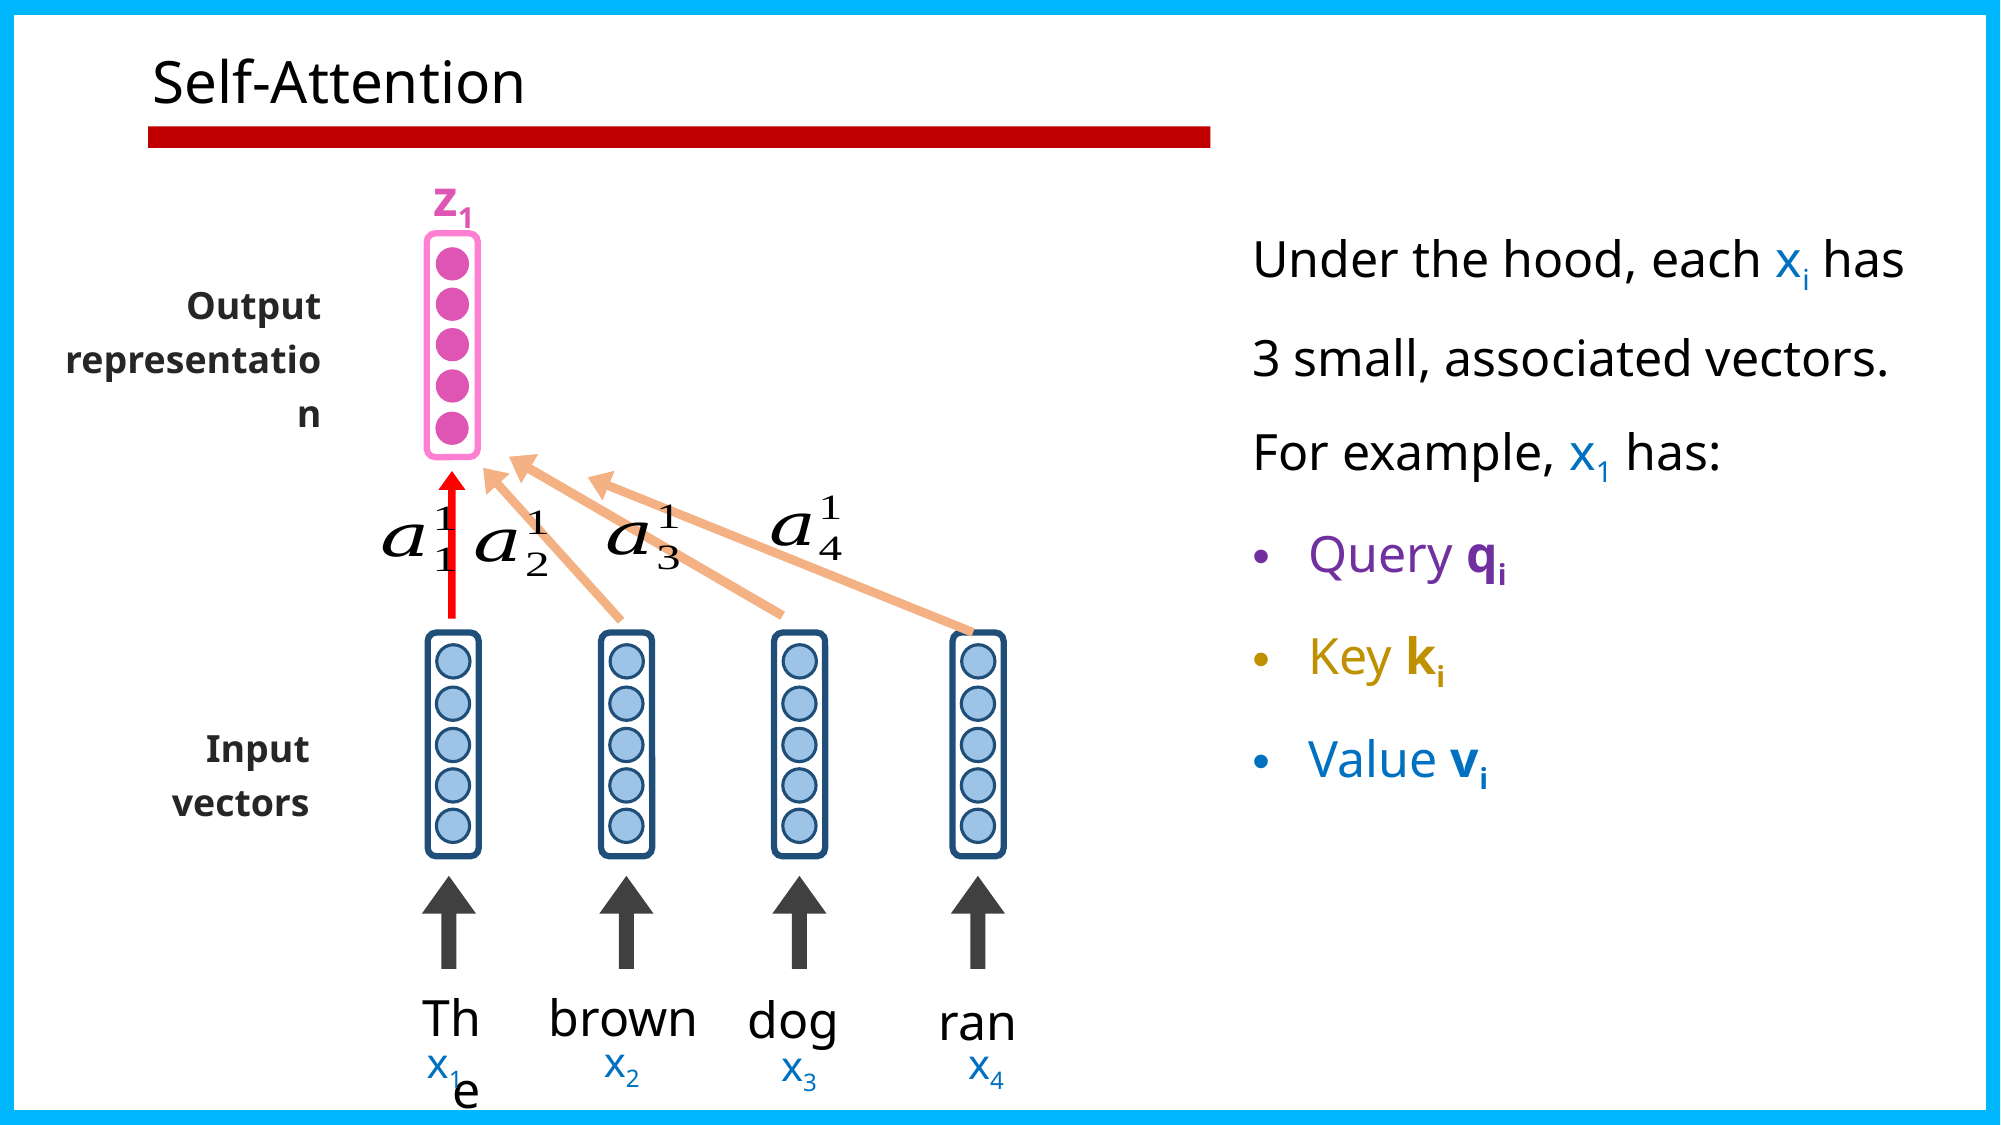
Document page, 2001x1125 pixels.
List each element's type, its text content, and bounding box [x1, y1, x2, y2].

text_box x3 [766, 1032, 832, 1104]
text_box [434, 326, 471, 363]
text_box [597, 874, 656, 966]
text_box dog [692, 968, 896, 1052]
title Self-Attention [137, 45, 1586, 148]
text_box [770, 874, 829, 968]
text_box [623, 525, 641, 538]
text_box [866, 718, 1090, 770]
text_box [341, 718, 566, 770]
text_box x4 [953, 1030, 1019, 1102]
text_box [948, 874, 1007, 970]
text_box [436, 469, 468, 620]
text_box z1 [411, 145, 497, 228]
text_box x2 [589, 1027, 655, 1100]
text_box [671, 504, 977, 638]
text_box Input vectors [73, 708, 325, 786]
text_box [425, 232, 479, 459]
text_box Under the hood, each xi has 3 small, associated vectors. For example, x1 has: Query qi Key ki Value vi [1237, 186, 1927, 803]
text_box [687, 718, 866, 770]
text_box [434, 286, 471, 322]
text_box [566, 718, 687, 770]
text_box [419, 874, 478, 966]
text_box The [381, 966, 497, 1050]
text_box ran [876, 970, 1080, 1054]
text_box [481, 466, 536, 533]
text_box [535, 522, 626, 626]
text_box Output representation [44, 265, 337, 343]
text_box [434, 246, 471, 282]
text_box [586, 469, 670, 516]
text_box [643, 529, 787, 622]
text_box [434, 410, 470, 446]
text_box [434, 368, 471, 404]
text_box x1 [411, 1029, 478, 1101]
text_box [507, 452, 635, 528]
text_box brown [521, 966, 726, 1050]
